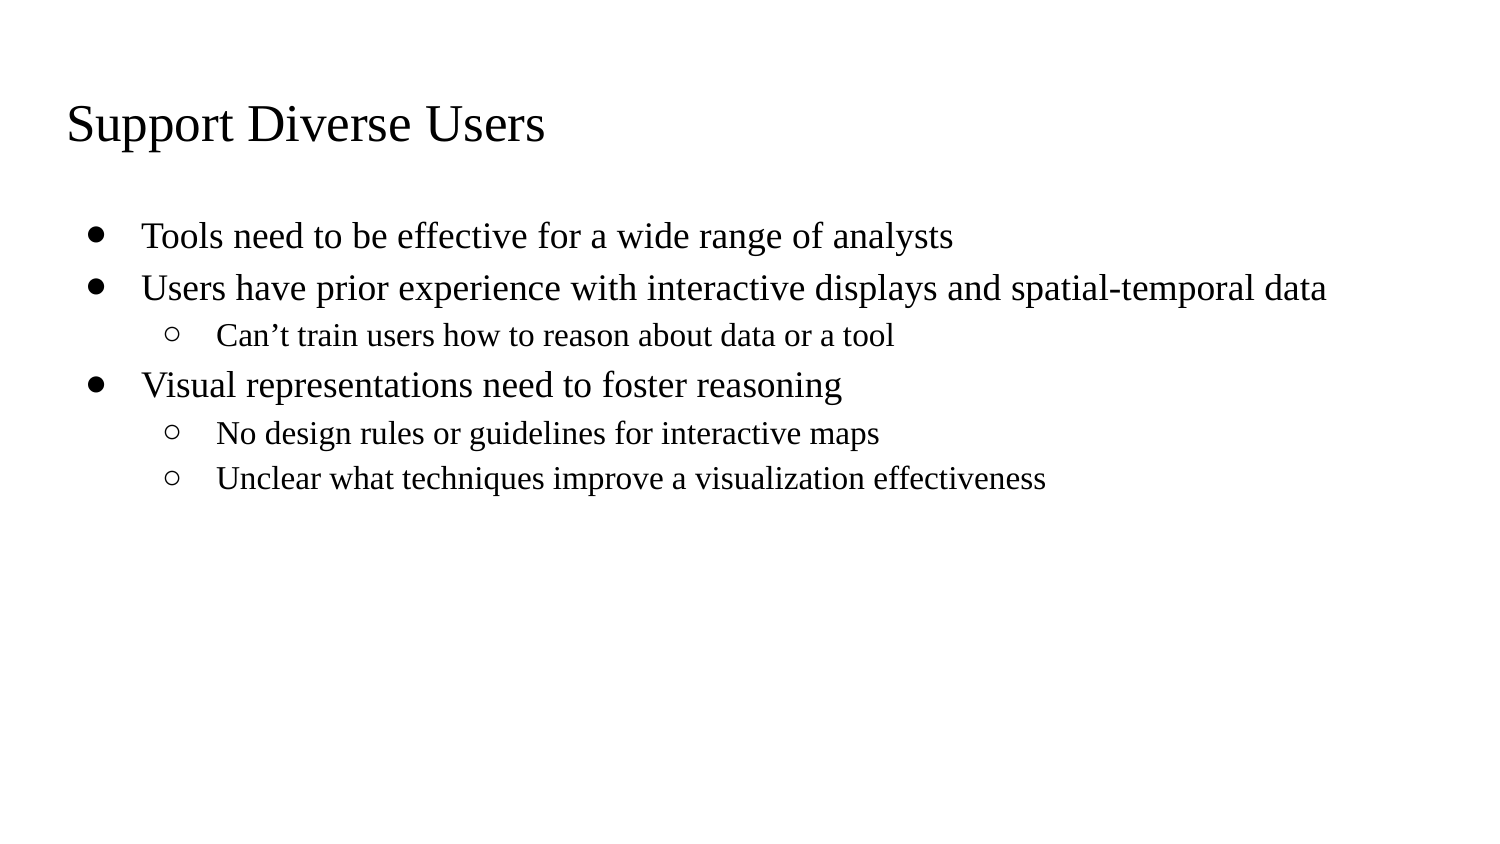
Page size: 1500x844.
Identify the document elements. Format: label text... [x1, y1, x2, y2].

title Support Diverse Users [51, 72, 1449, 167]
list Tools need to be effective for a wide range of analysts Users have prior experience with interactive displays and spatial-temporal data Can’t train users how to reason about data or a tool Visual representations need to foster reasoning No design rules or guidelines for interactive maps Unclear what techniques improve a visualization effectiveness [51, 189, 1449, 750]
